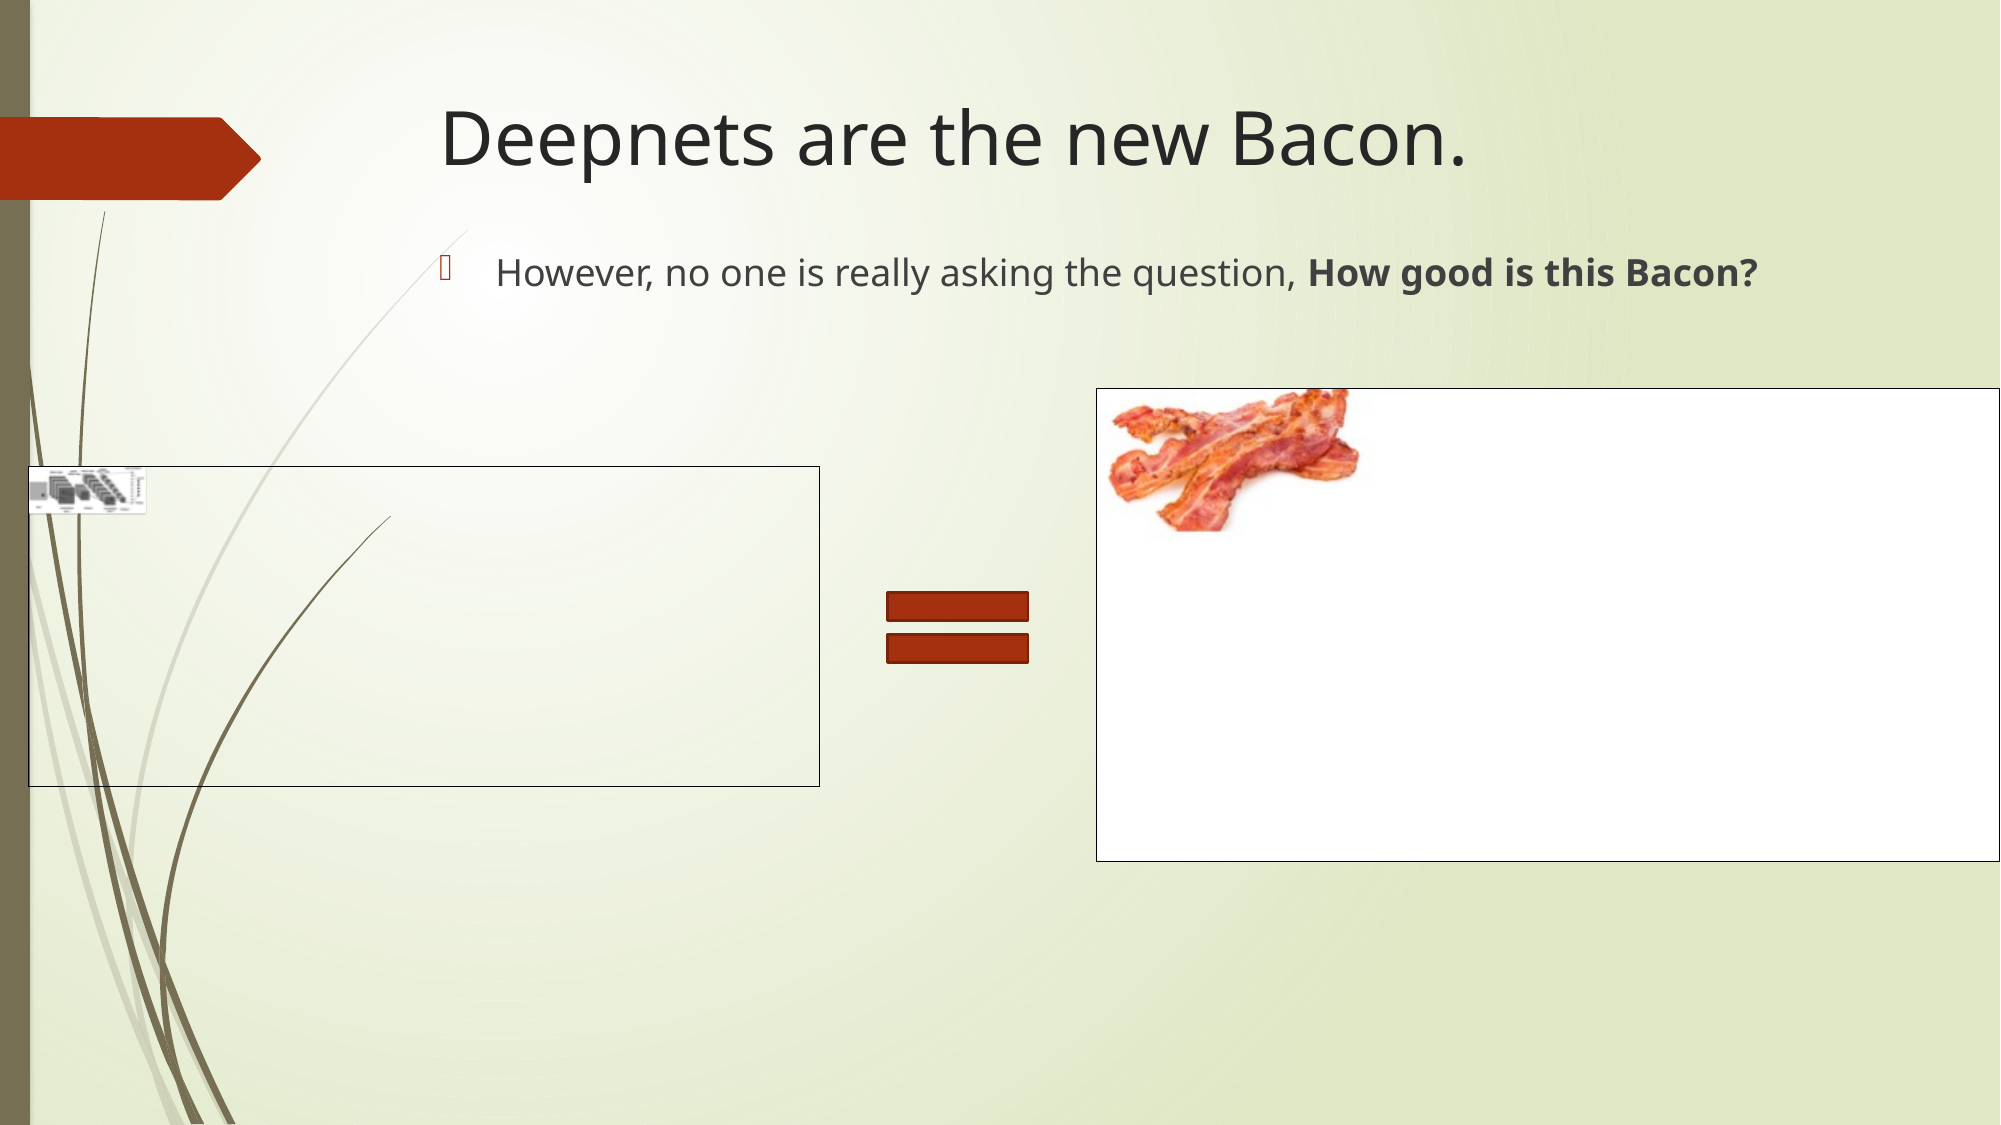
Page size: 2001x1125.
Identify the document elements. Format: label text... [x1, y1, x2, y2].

text_box [886, 591, 1029, 622]
text_box [886, 633, 1029, 664]
picture [28, 465, 820, 788]
list However, no one is really asking the question, How good is this Bacon? [424, 241, 1887, 862]
title Deepnets are the new Bacon. [424, 83, 1887, 241]
picture [1095, 388, 2000, 862]
